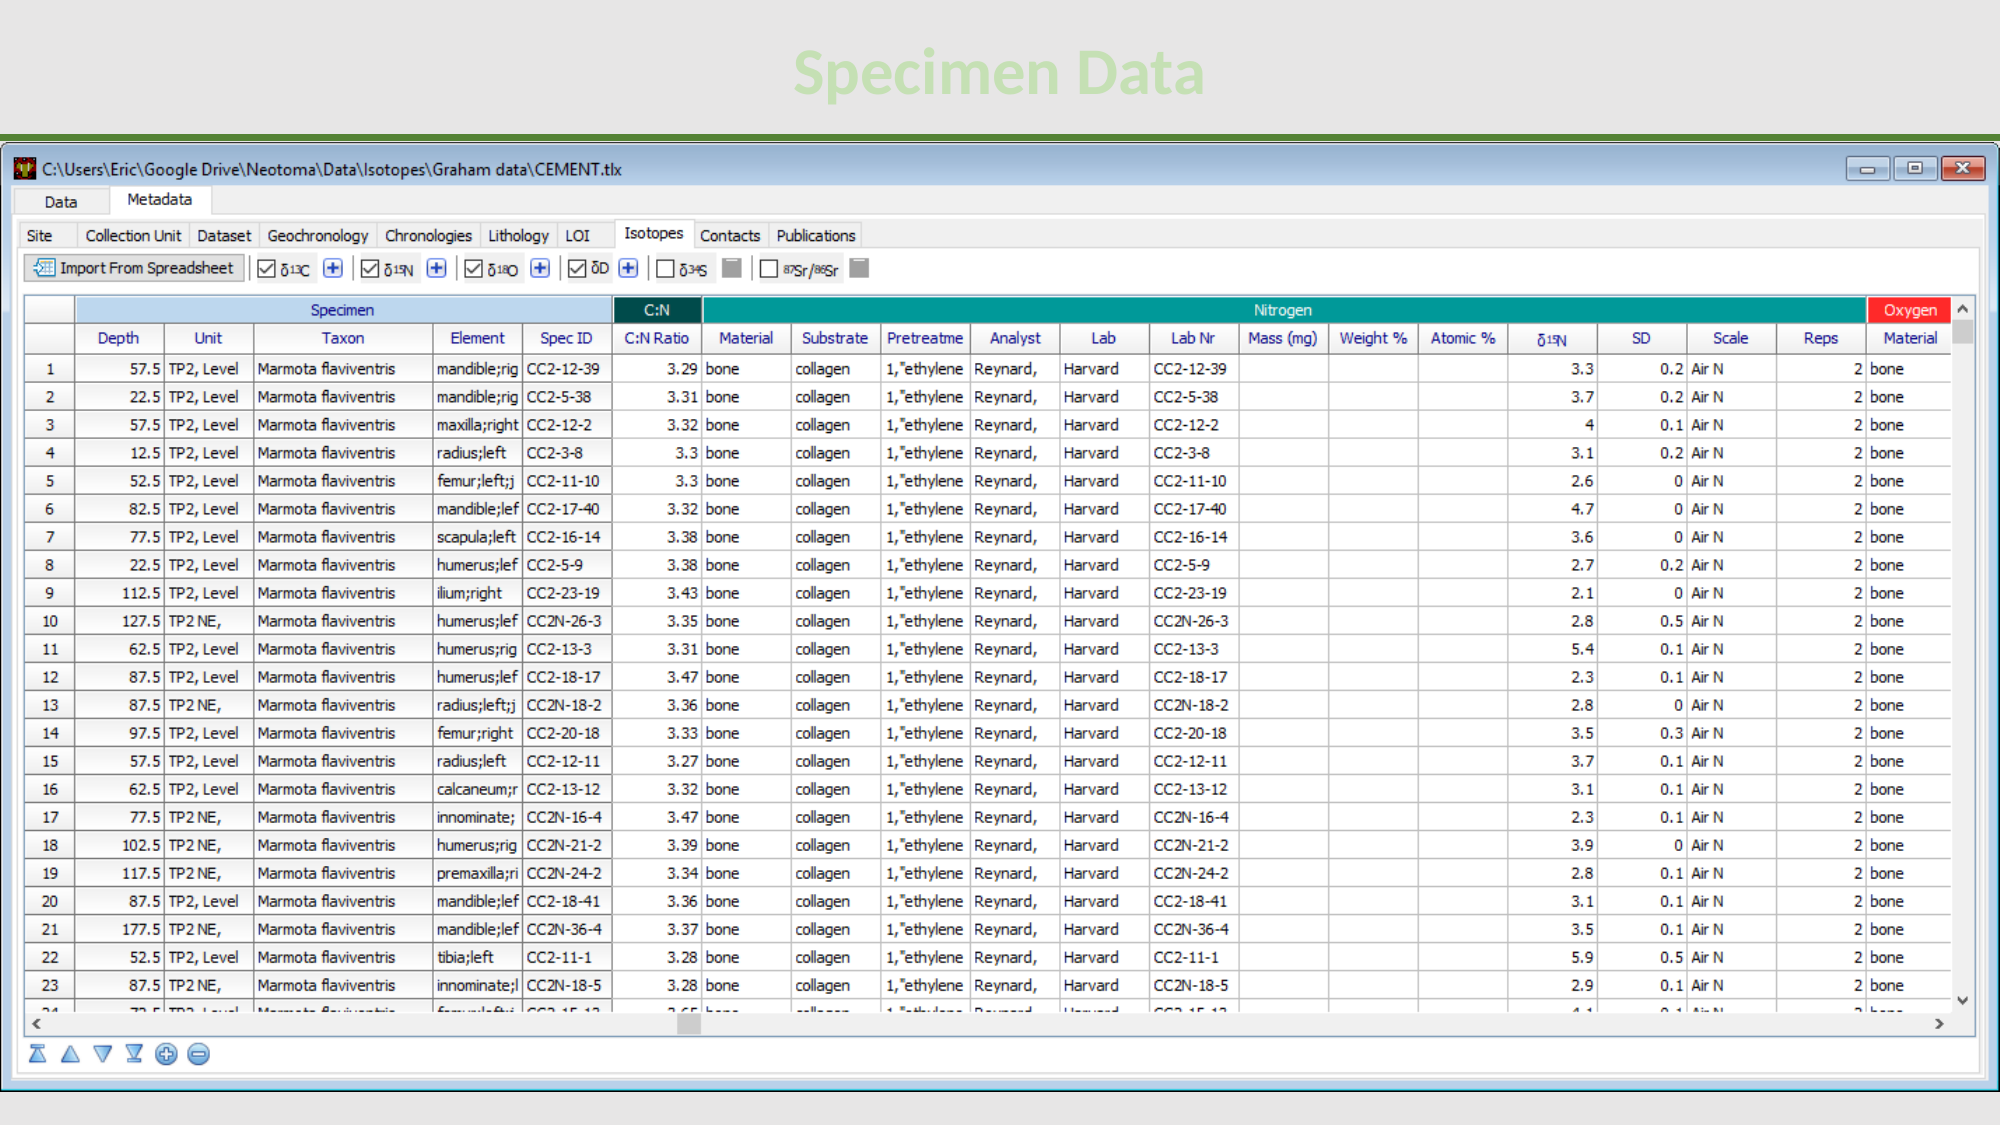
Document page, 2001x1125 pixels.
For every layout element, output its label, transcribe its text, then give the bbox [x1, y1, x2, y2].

text_box Specimen Data [778, 20, 1222, 115]
picture [0, 142, 2000, 1092]
